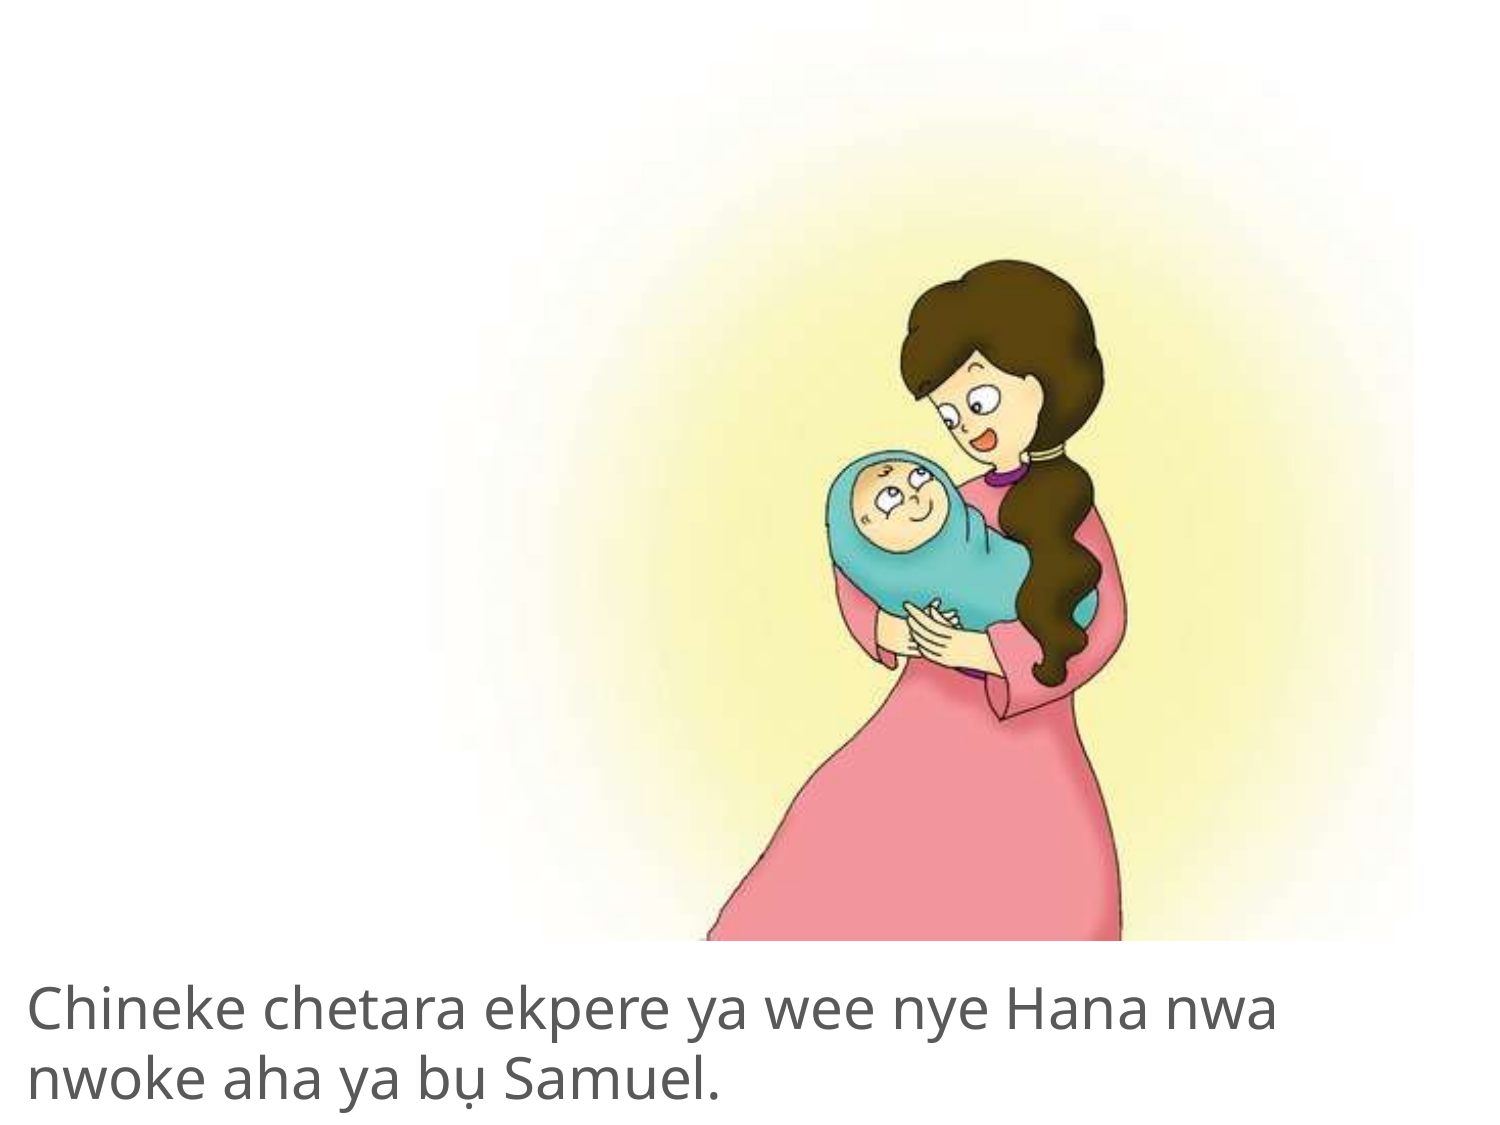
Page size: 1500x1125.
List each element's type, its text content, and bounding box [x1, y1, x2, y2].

picture [86, 0, 1414, 941]
text_box Chineke chetara ekpere ya wee nye Hana nwa nwoke aha ya bụ Samuel. [11, 964, 1483, 1119]
